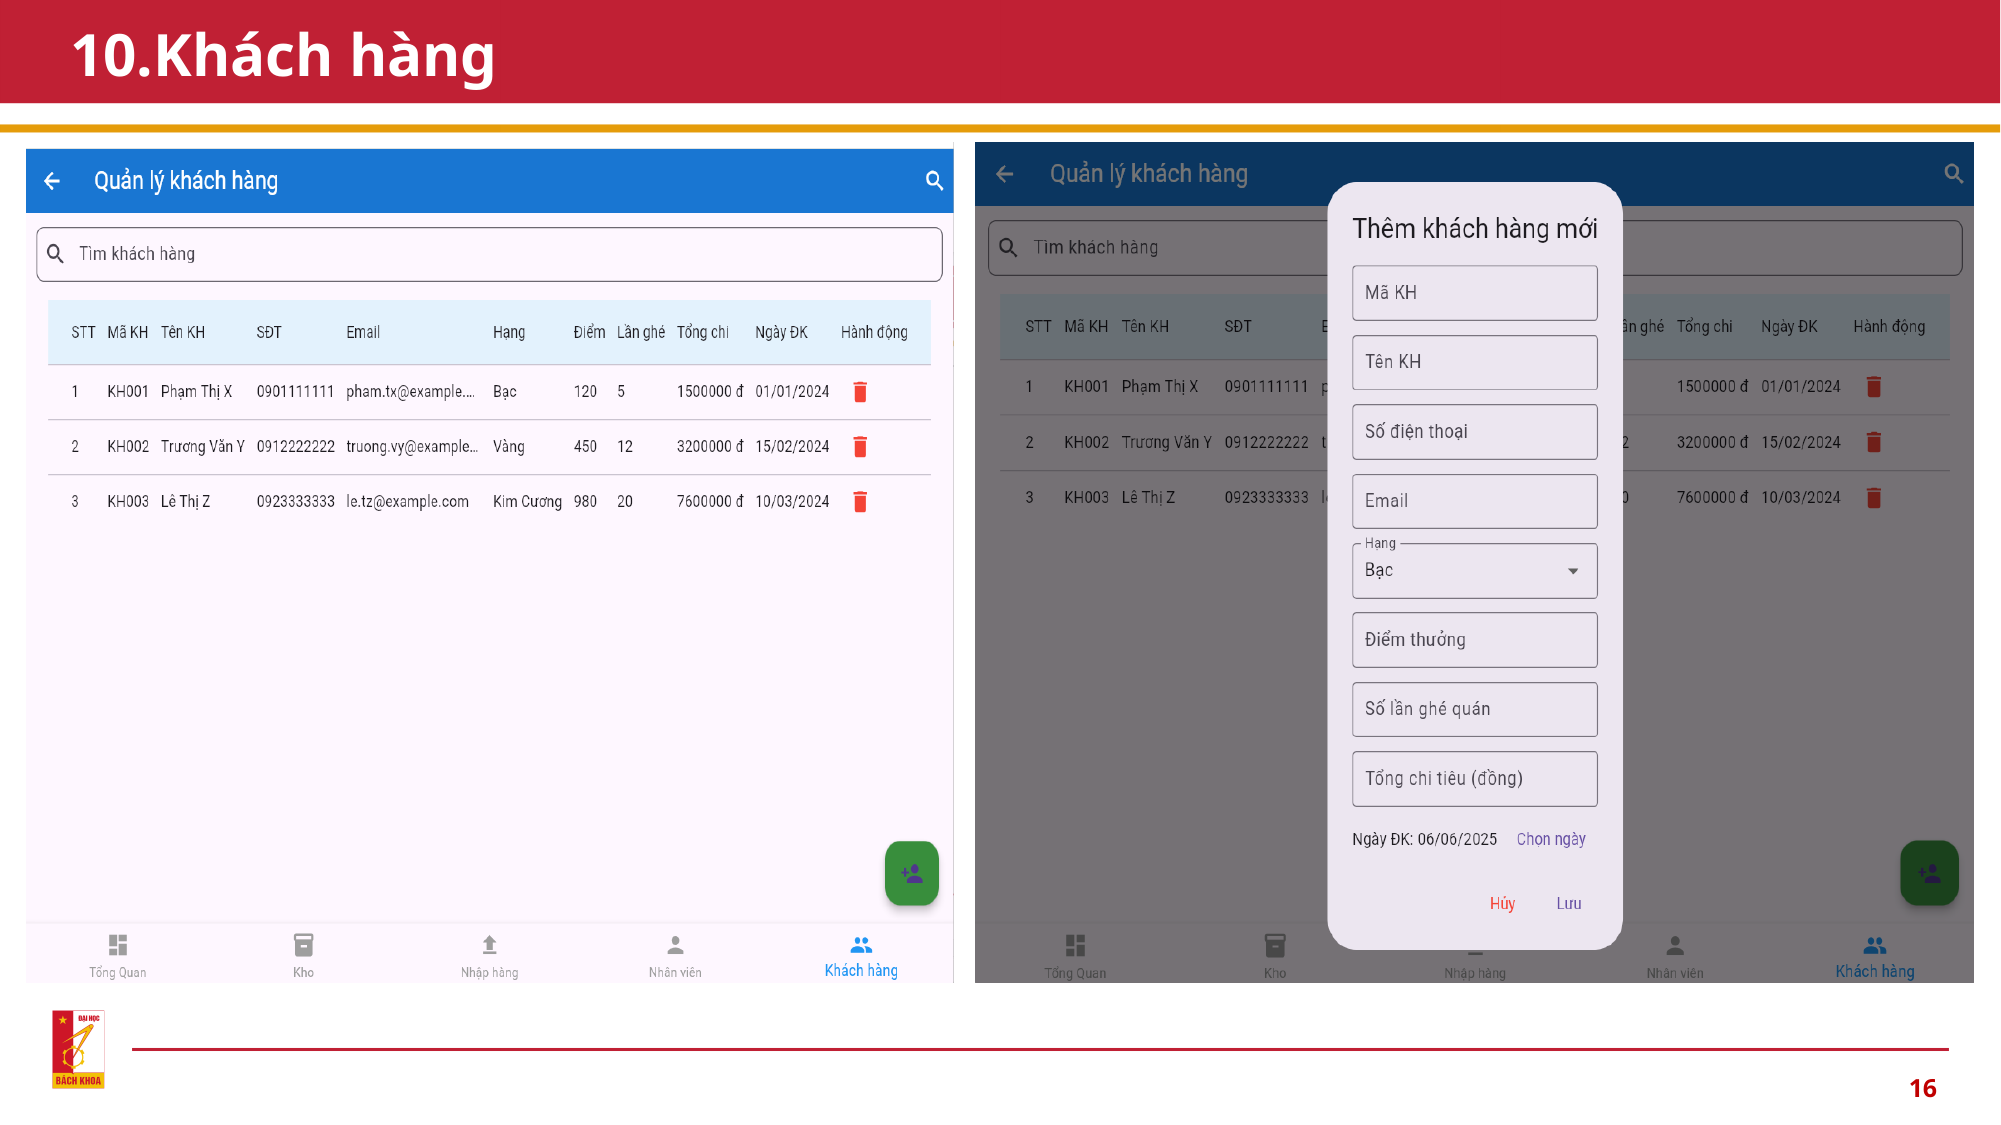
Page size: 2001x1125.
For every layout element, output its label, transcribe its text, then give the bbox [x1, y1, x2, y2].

slide_number 16 [1502, 1065, 1953, 1125]
picture [0, 0, 2001, 1125]
title 10.Khách hàng [55, 18, 1945, 90]
